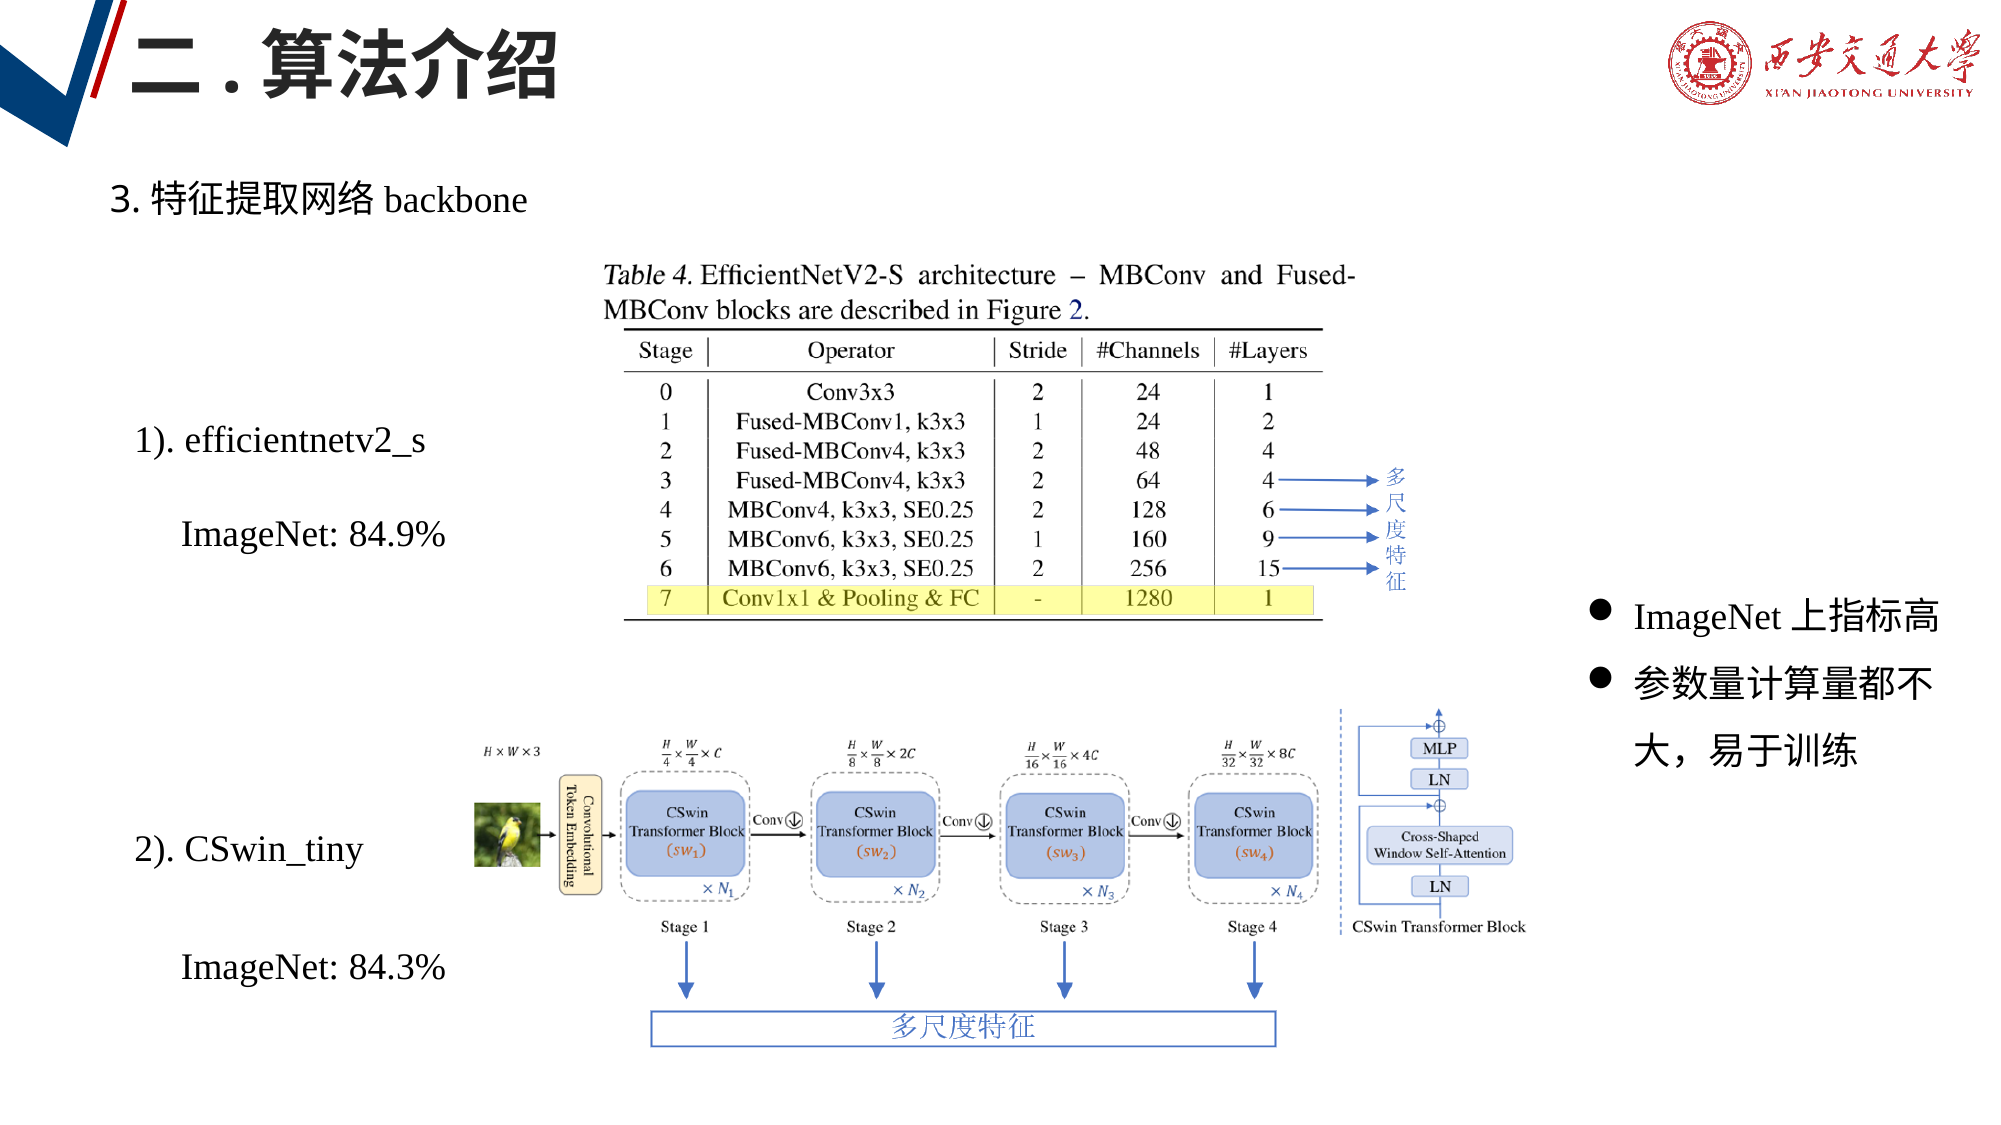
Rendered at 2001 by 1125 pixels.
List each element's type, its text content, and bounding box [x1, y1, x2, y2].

text_box ImageNet: 84.3% [166, 934, 470, 995]
picture [590, 255, 1410, 624]
text_box ImageNet: 84.9% [166, 501, 488, 562]
picture [470, 706, 1529, 1048]
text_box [0, 0, 607, 148]
text_box ImageNet上指标高 参数量计算量都不大，易于训练 [1571, 562, 1964, 780]
text_box 3.特征提取网络backbone [94, 167, 635, 228]
text_box 2). CSwin_tiny [119, 816, 458, 877]
picture [1668, 21, 1980, 105]
text_box 1). efficientnetv2_s [119, 407, 458, 467]
